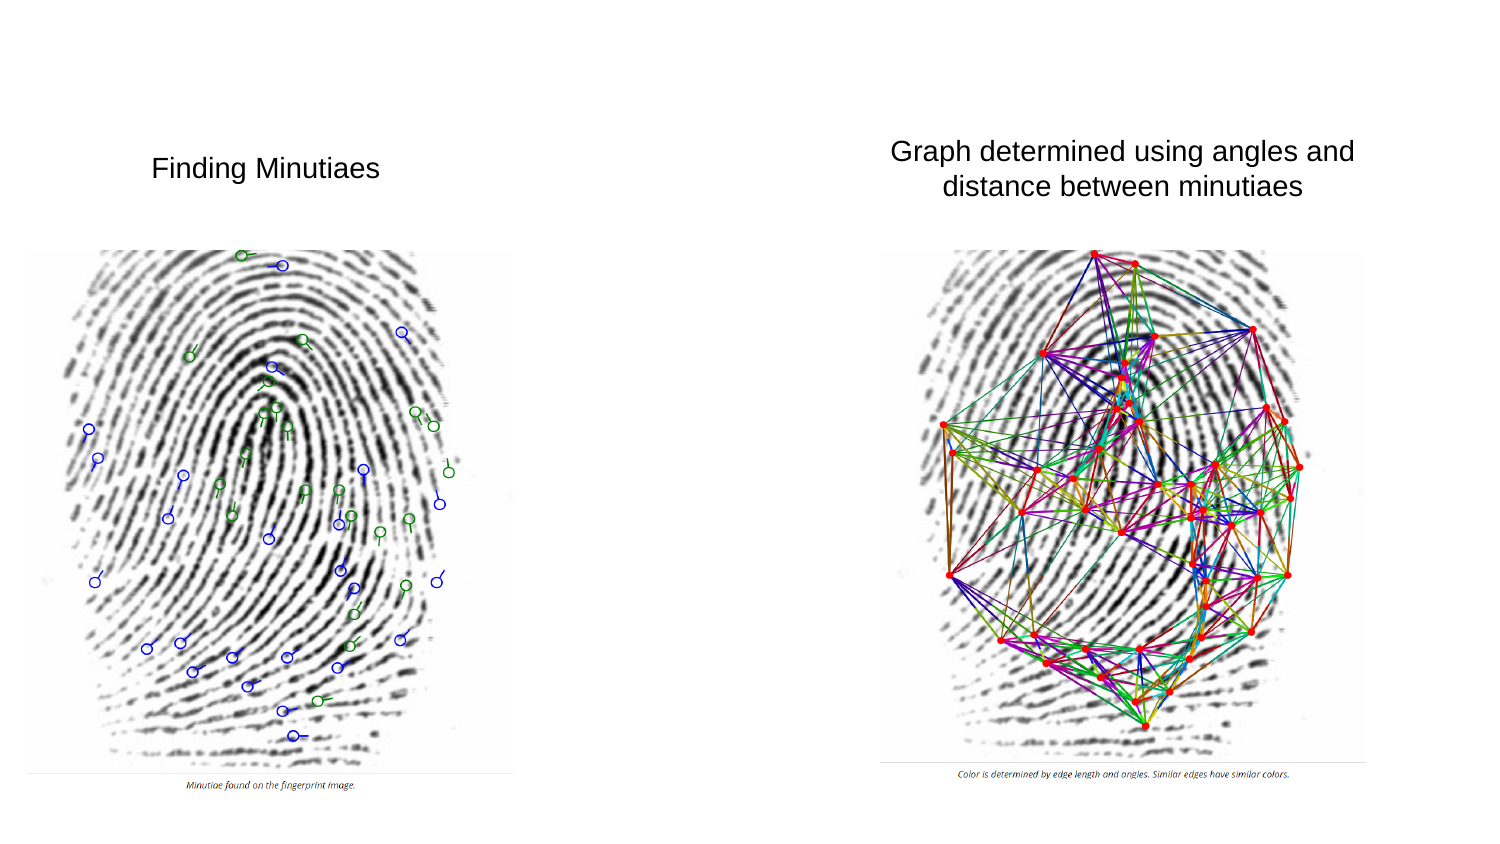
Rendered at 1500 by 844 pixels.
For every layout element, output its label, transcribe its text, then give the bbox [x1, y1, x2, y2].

picture [27, 250, 514, 791]
picture [880, 250, 1367, 779]
text_box Graph determined using angles and distance between minutiaes [859, 117, 1388, 218]
text_box Finding Minutiaes [80, 134, 460, 200]
